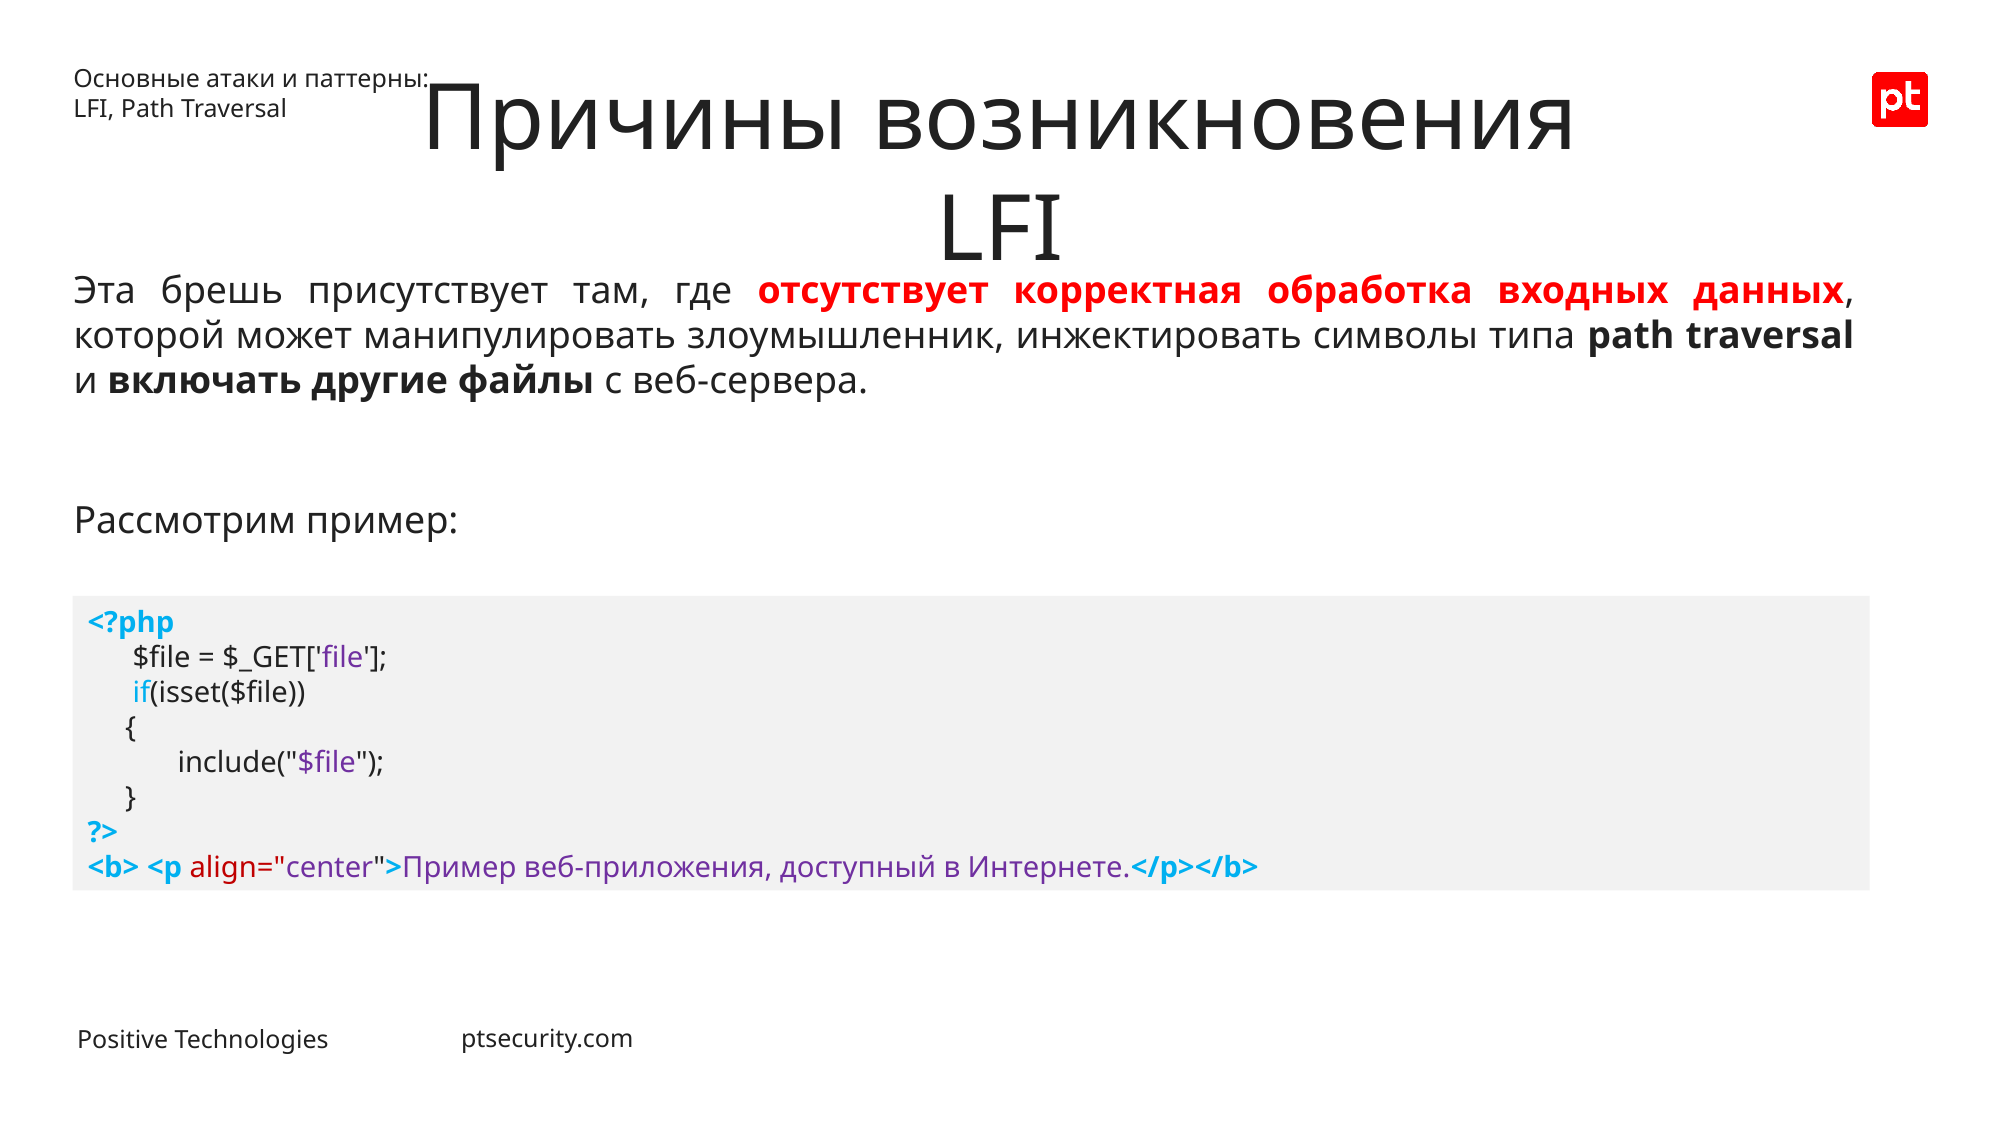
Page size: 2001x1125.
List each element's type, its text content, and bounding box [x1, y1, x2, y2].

list Эта брешь присутствует там, где отсутствует корректная обработка входных данных, которой может манипулировать злоумышленник, инжектировать символы типа path traversal и включать другие файлы с веб-сервера. Рассмотрим пример: [58, 277, 1870, 529]
text_box Основные атаки и паттерны: LFI, Path Traversal [58, 54, 391, 115]
text_box <?php $file = $_GET['file']; if(isset($file)) { include("$file"); } ?> <b> <p align="center">Пример веб-приложения, доступный в Интернете.</p></b> [72, 595, 1870, 891]
picture [1872, 72, 1928, 127]
text_box Причины возникновения LFI [391, 50, 1609, 286]
